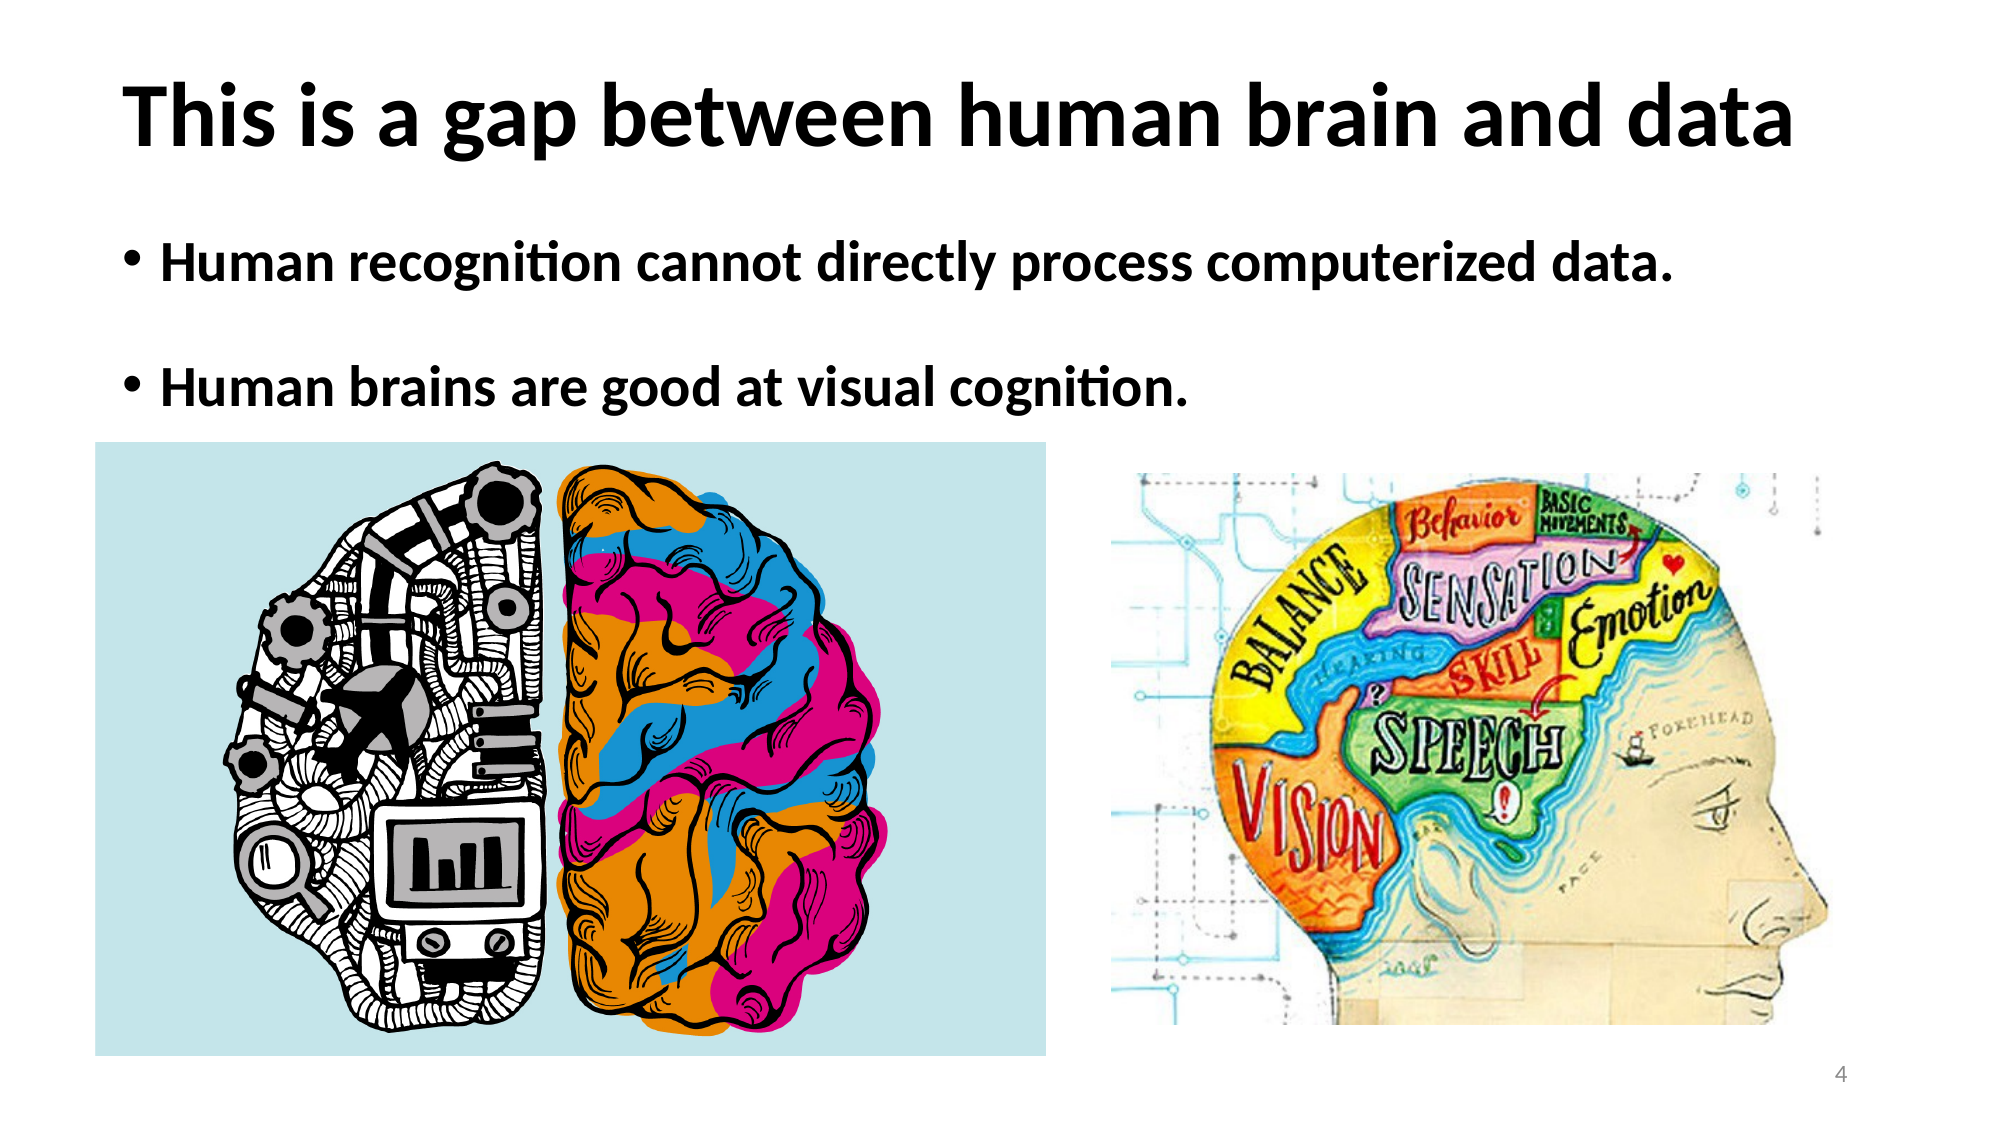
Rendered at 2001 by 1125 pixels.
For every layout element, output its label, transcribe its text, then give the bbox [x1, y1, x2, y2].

text_box Human recognition cannot directly process computerized data. Human brains are good at visual cognition. [107, 180, 1863, 1056]
picture [94, 442, 1046, 1056]
picture [1111, 473, 1957, 1025]
slide_number 4 [1412, 1056, 1863, 1103]
title This is a gap between human brain and data [107, 8, 1957, 226]
